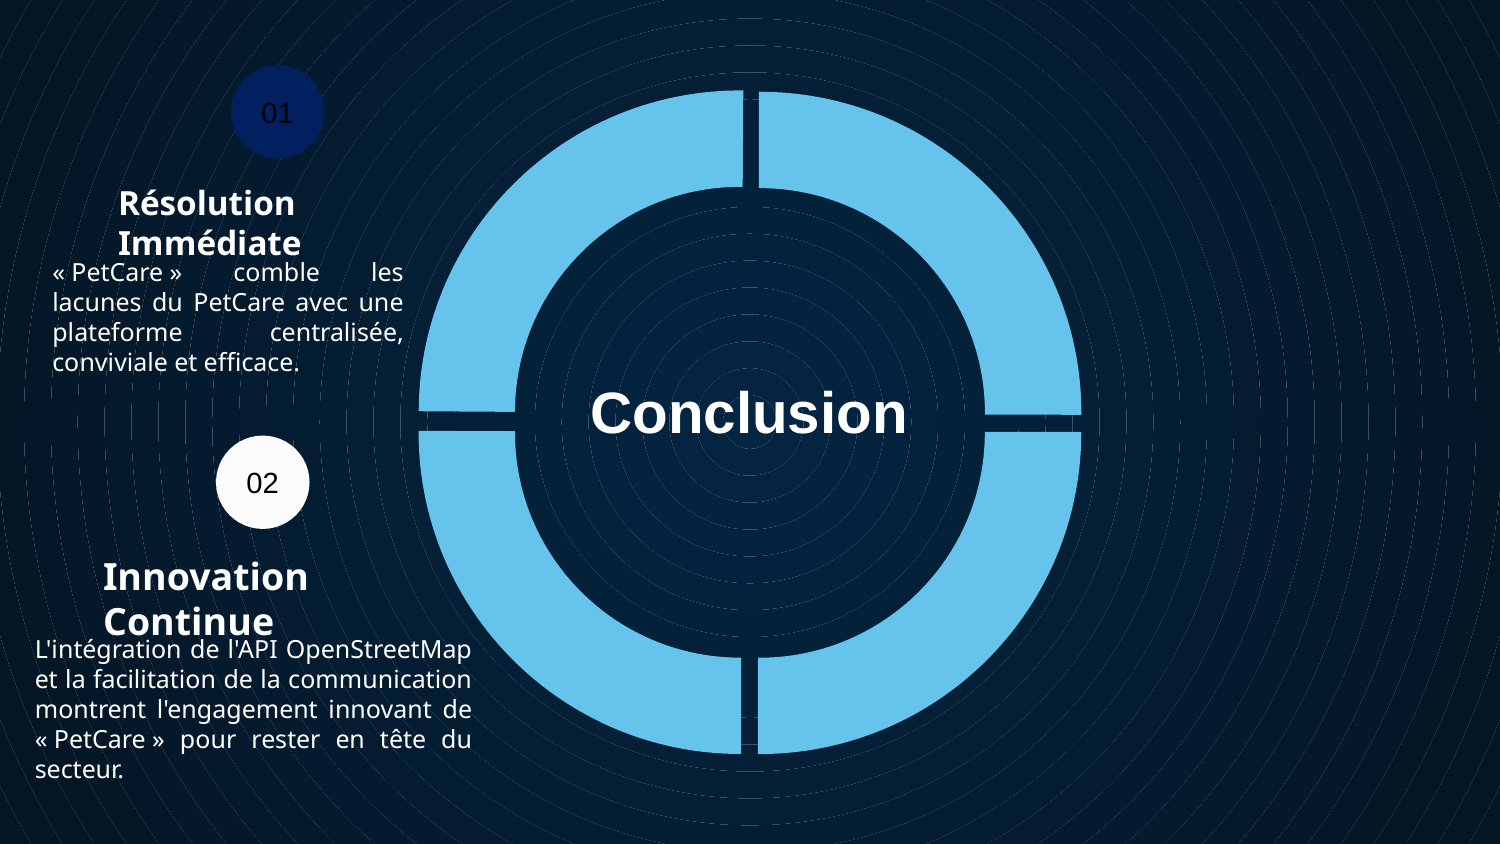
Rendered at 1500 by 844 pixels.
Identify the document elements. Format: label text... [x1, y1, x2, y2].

text_box L'intégration de l'API OpenStreetMap et la facilitation de la communication montrent l'engagement innovant de « PetCare » pour rester en tête du secteur. [19, 626, 488, 791]
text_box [418, 90, 1082, 753]
text_box « PetCare » comble les lacunes du PetCare avec une plateforme centralisée, conviviale et efficace. [37, 249, 413, 384]
text_box 02 [215, 435, 310, 529]
text_box Résolution Immédiate [103, 175, 413, 249]
text_box Innovation Continue [88, 545, 413, 626]
text_box 01 [230, 65, 325, 159]
